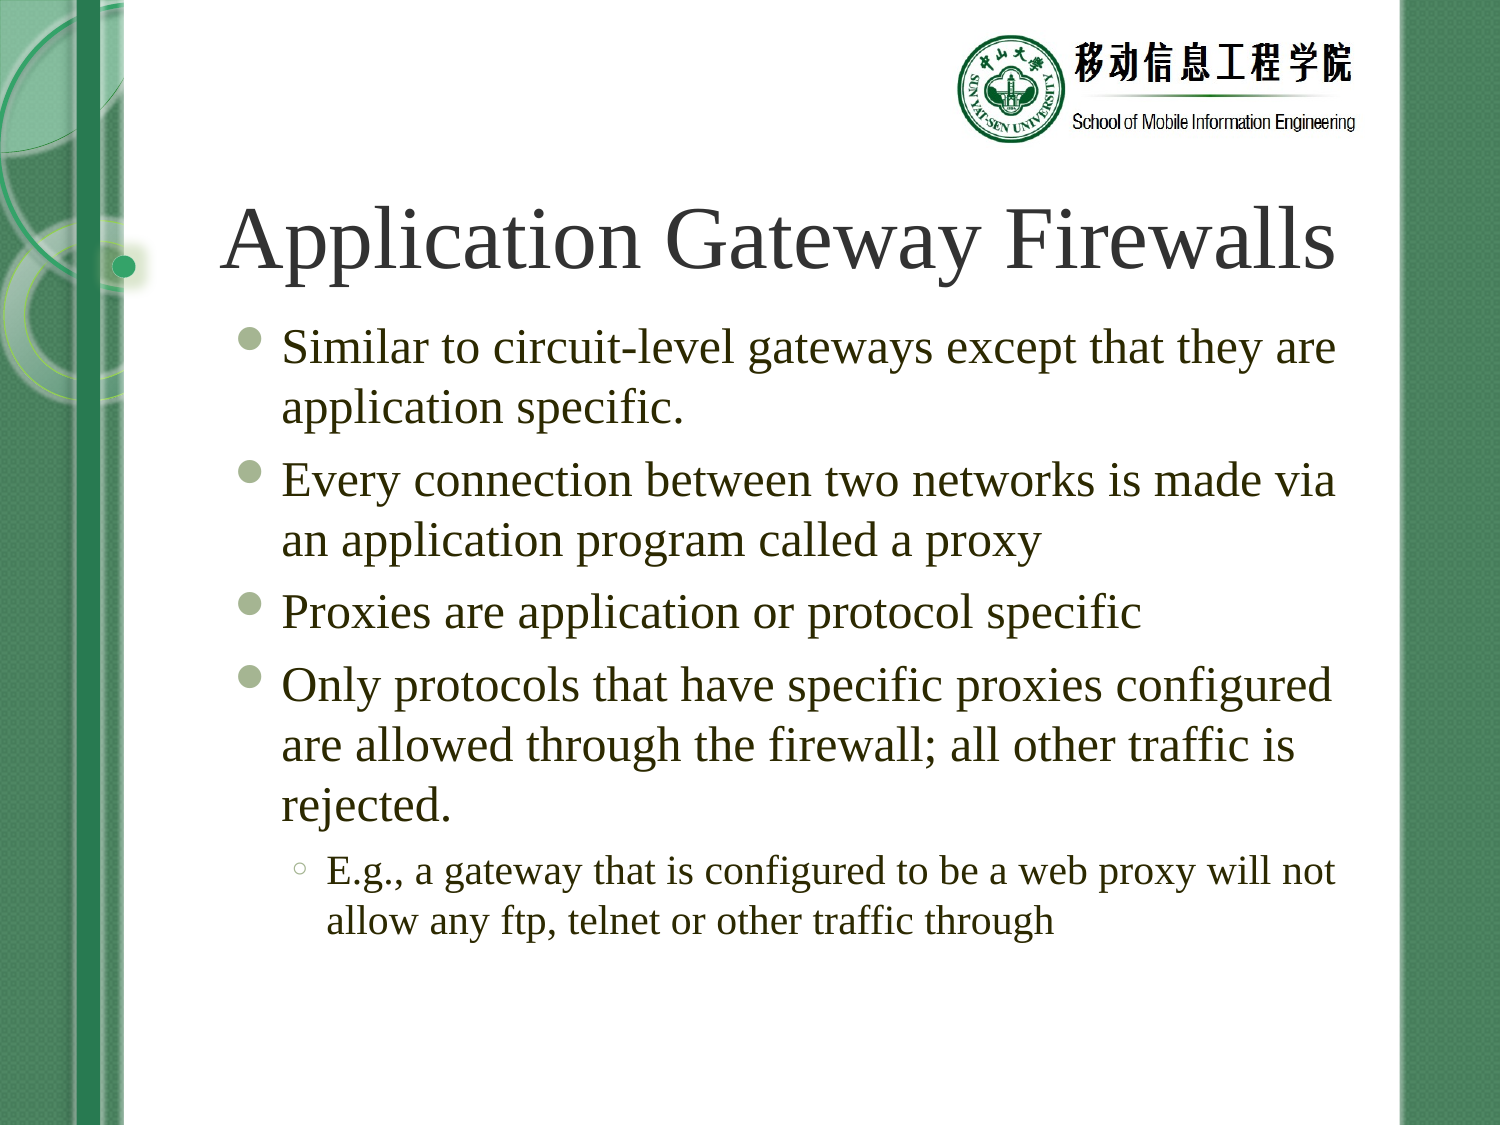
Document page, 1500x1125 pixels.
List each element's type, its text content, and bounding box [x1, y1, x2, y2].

picture [950, 30, 1365, 138]
list Similar to circuit-level gateways except that they are application specific. Every connection between two networks is made via an application program called a proxy Proxies are application or protocol specific Only protocols that have specific proxies configured are allowed through the firewall; all other traffic is rejected. E.g., a gateway that is configured to be a web proxy will not allow any ftp, telnet or other traffic through [206, 306, 1400, 1024]
title Application Gateway Firewalls [204, 138, 1388, 327]
